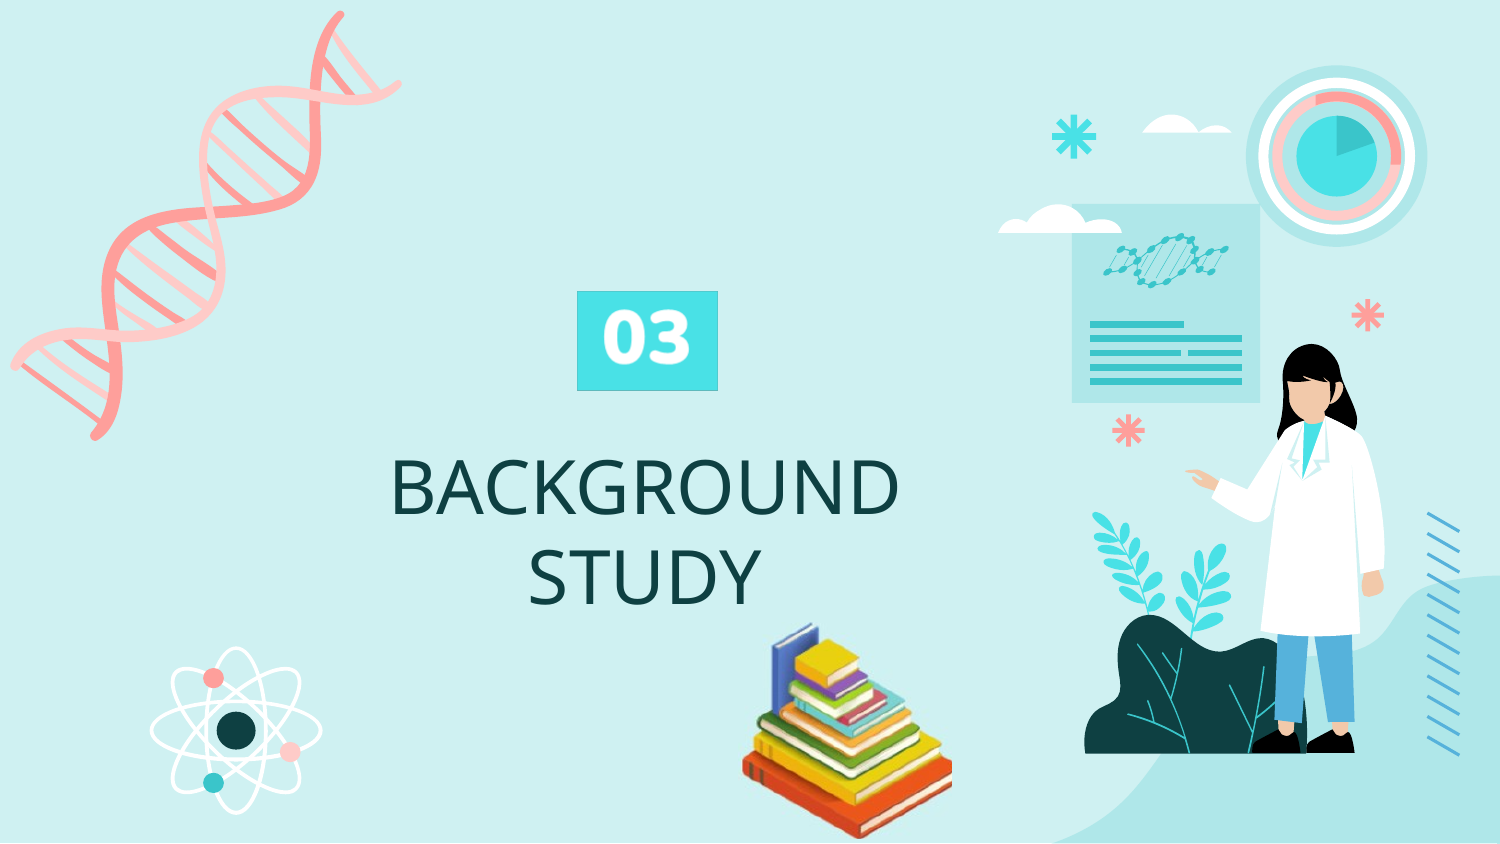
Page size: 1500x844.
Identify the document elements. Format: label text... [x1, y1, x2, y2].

picture [738, 621, 952, 840]
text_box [8, 10, 404, 442]
picture [556, 273, 739, 433]
text_box [1142, 114, 1232, 133]
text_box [1245, 65, 1428, 248]
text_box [1112, 414, 1145, 447]
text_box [149, 646, 324, 816]
text_box [1092, 511, 1165, 613]
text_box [1174, 543, 1179, 613]
text_box [998, 204, 1068, 233]
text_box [1351, 298, 1385, 332]
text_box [1184, 343, 1390, 754]
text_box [1071, 203, 1261, 404]
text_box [1051, 114, 1097, 159]
title BACKGROUND STUDY [306, 424, 984, 640]
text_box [1082, 614, 1179, 754]
